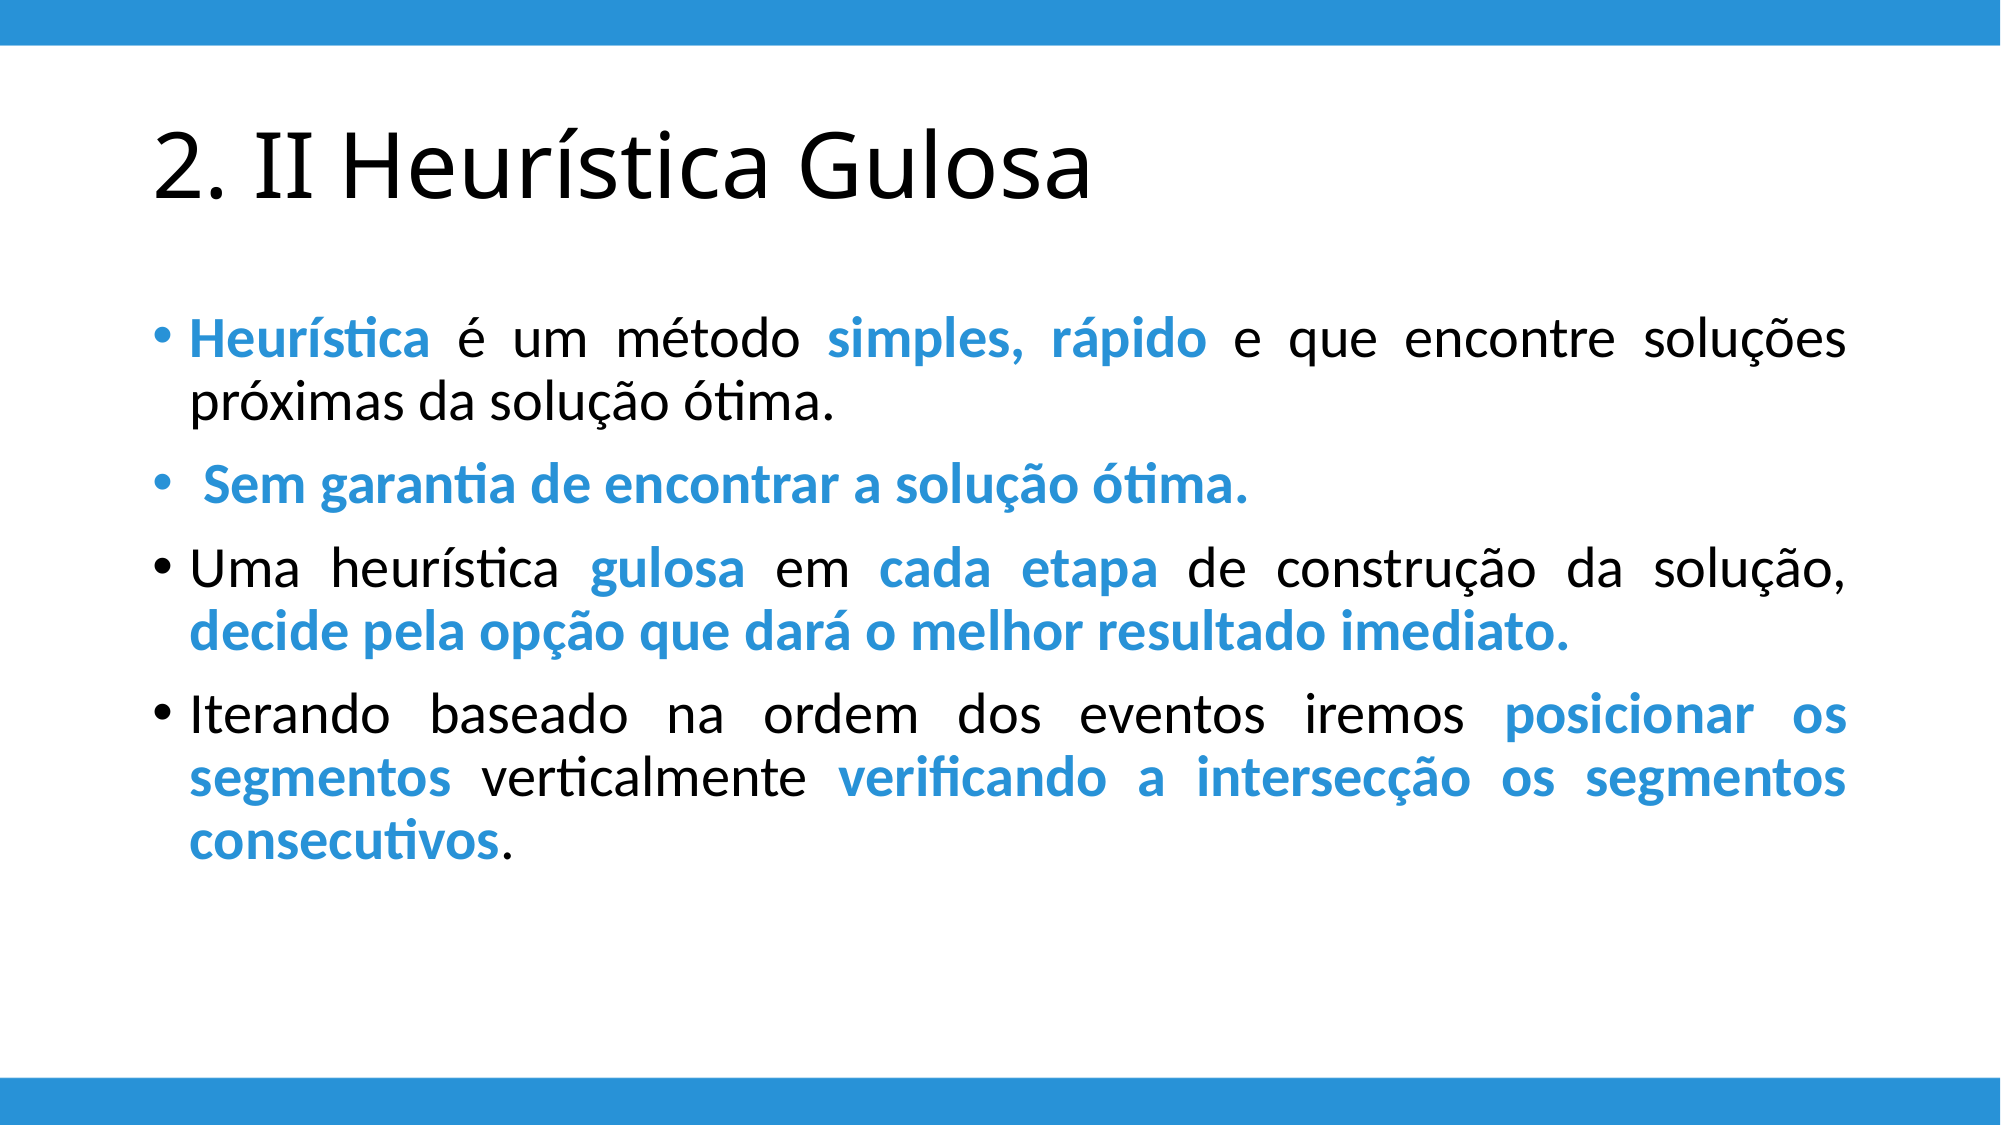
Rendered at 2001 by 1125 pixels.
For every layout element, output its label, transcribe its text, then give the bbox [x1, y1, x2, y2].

list Heurística é um método simples, rápido e que encontre soluções próximas da solução ótima. Sem garantia de encontrar a solução ótima. Uma heurística gulosa em cada etapa de construção da solução, decide pela opção que dará o melhor resultado imediato. Iterando baseado na ordem dos eventos iremos posicionar os segmentos verticalmente verificando a intersecção os segmentos consecutivos. [137, 299, 1863, 1014]
title 2. II Heurística Gulosa [137, 59, 1863, 278]
picture [0, 0, 2001, 1125]
